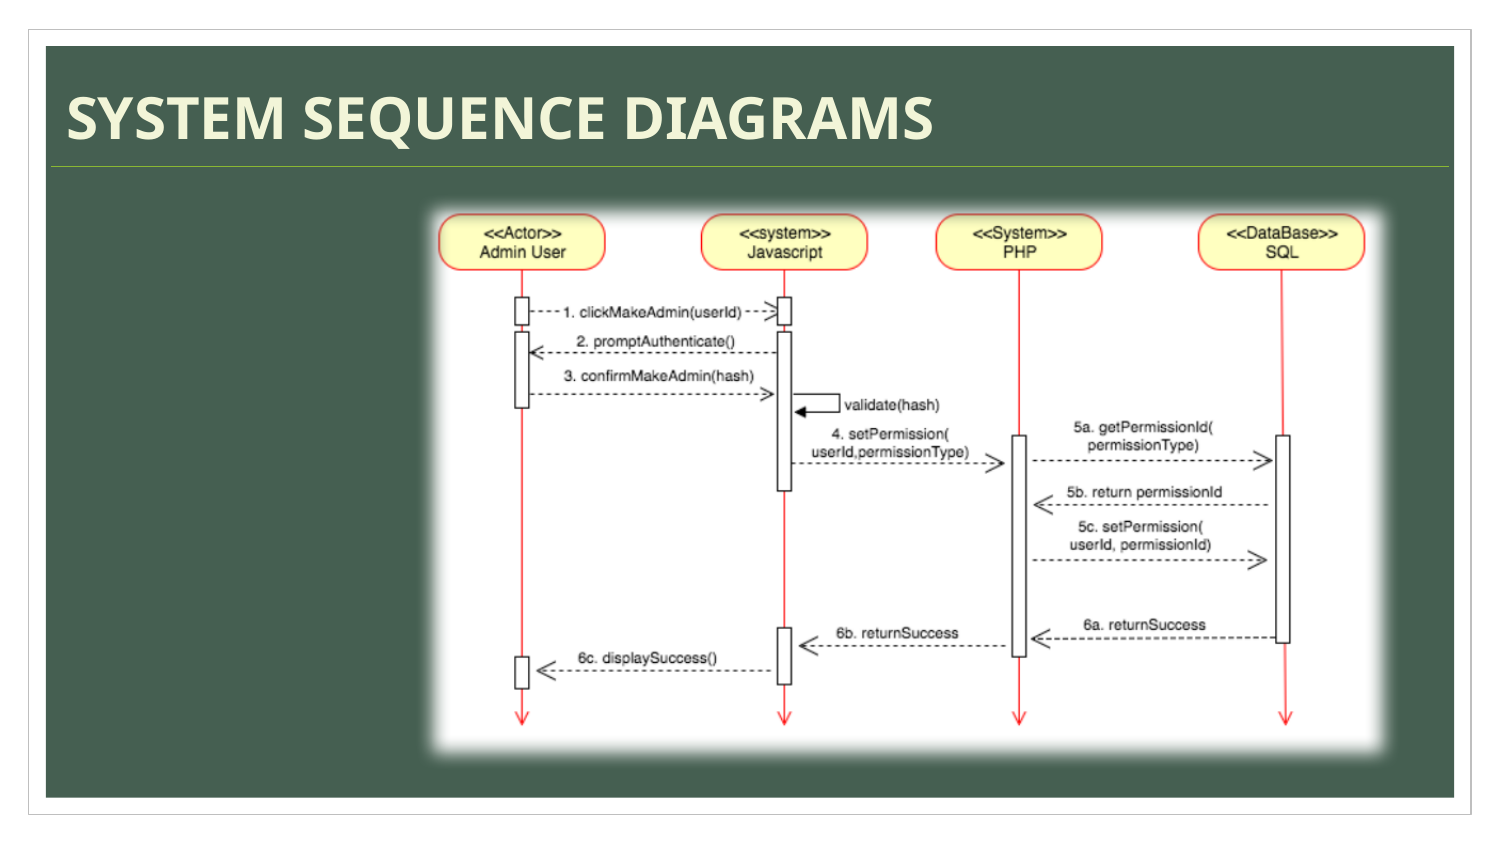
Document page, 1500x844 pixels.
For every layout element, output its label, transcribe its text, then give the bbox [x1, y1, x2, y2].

title System Sequence Diagrams [51, 72, 1449, 167]
picture [415, 193, 1401, 771]
